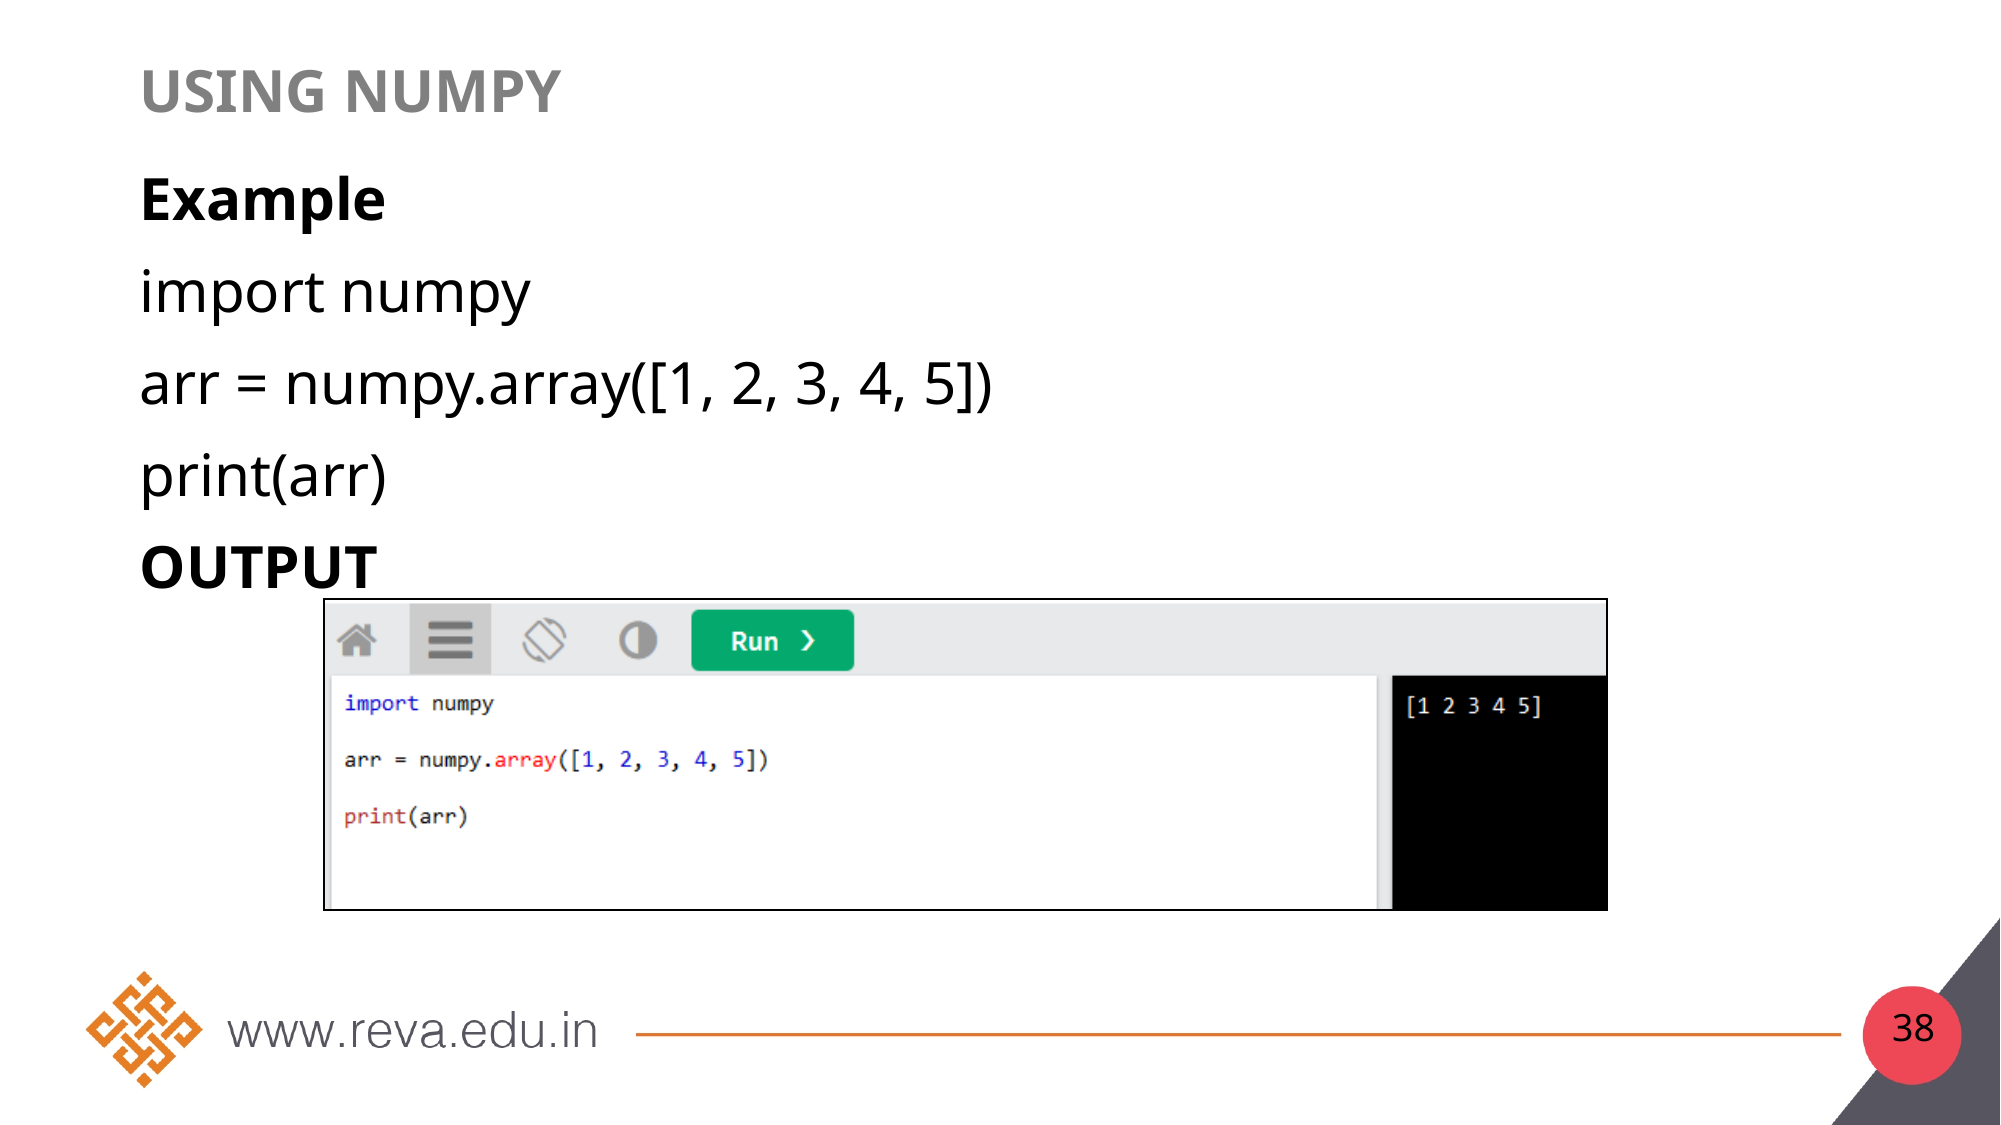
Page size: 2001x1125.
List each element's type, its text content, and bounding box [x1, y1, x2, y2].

title USING NUMPY [125, 24, 1144, 162]
list Example import numpy arr = numpy.array([1, 2, 3, 4, 5]) print(arr) OUTPUT [125, 162, 1897, 872]
slide_number 38 [1864, 999, 1963, 1060]
picture [0, 0, 2000, 1125]
